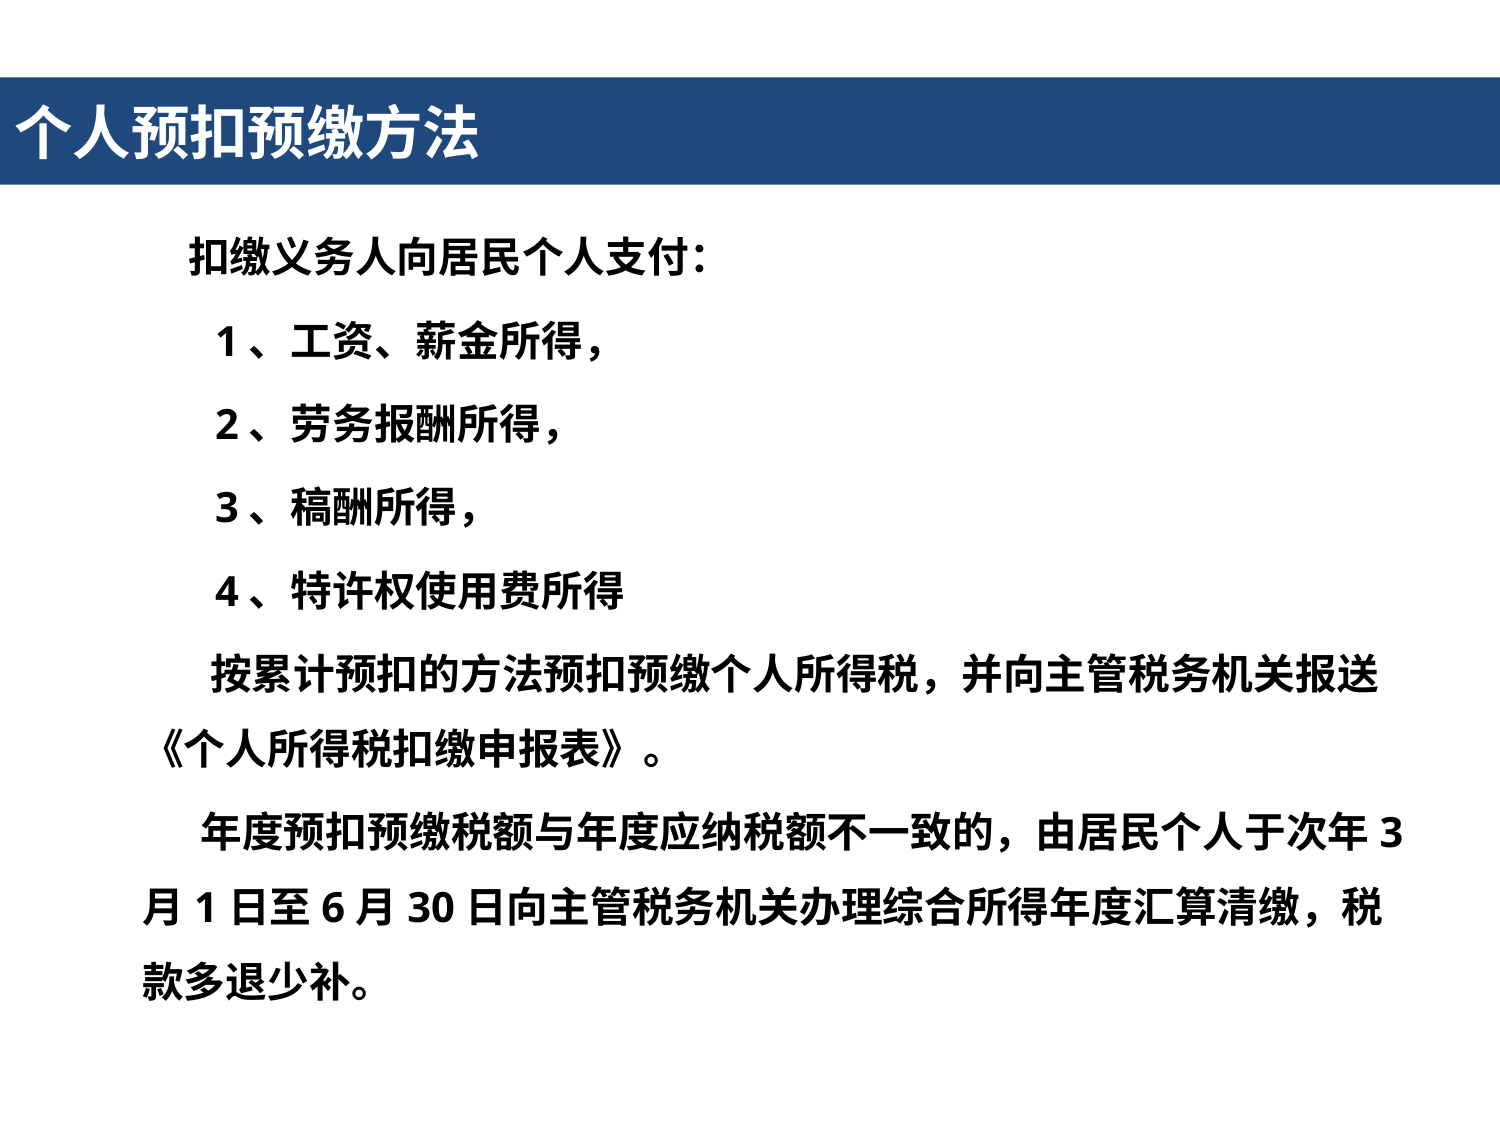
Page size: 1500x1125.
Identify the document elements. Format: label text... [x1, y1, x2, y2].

text_box 扣缴义务人向居民个人支付： 1、工资、薪金所得， 2、劳务报酬所得， 3、稿酬所得， 4、特许权使用费所得 按累计预扣的方法预扣预缴个人所得税，并向主管税务机关报送《个人所得税扣缴申报表》。 年度预扣预缴税额与年度应纳税额不一致的，由居民个人于次年3月1日至6月30日向主管税务机关办理综合所得年度汇算清缴，税款多退少补。 [71, 198, 1430, 1043]
text_box 个人预扣预缴方法 [0, 77, 1500, 185]
